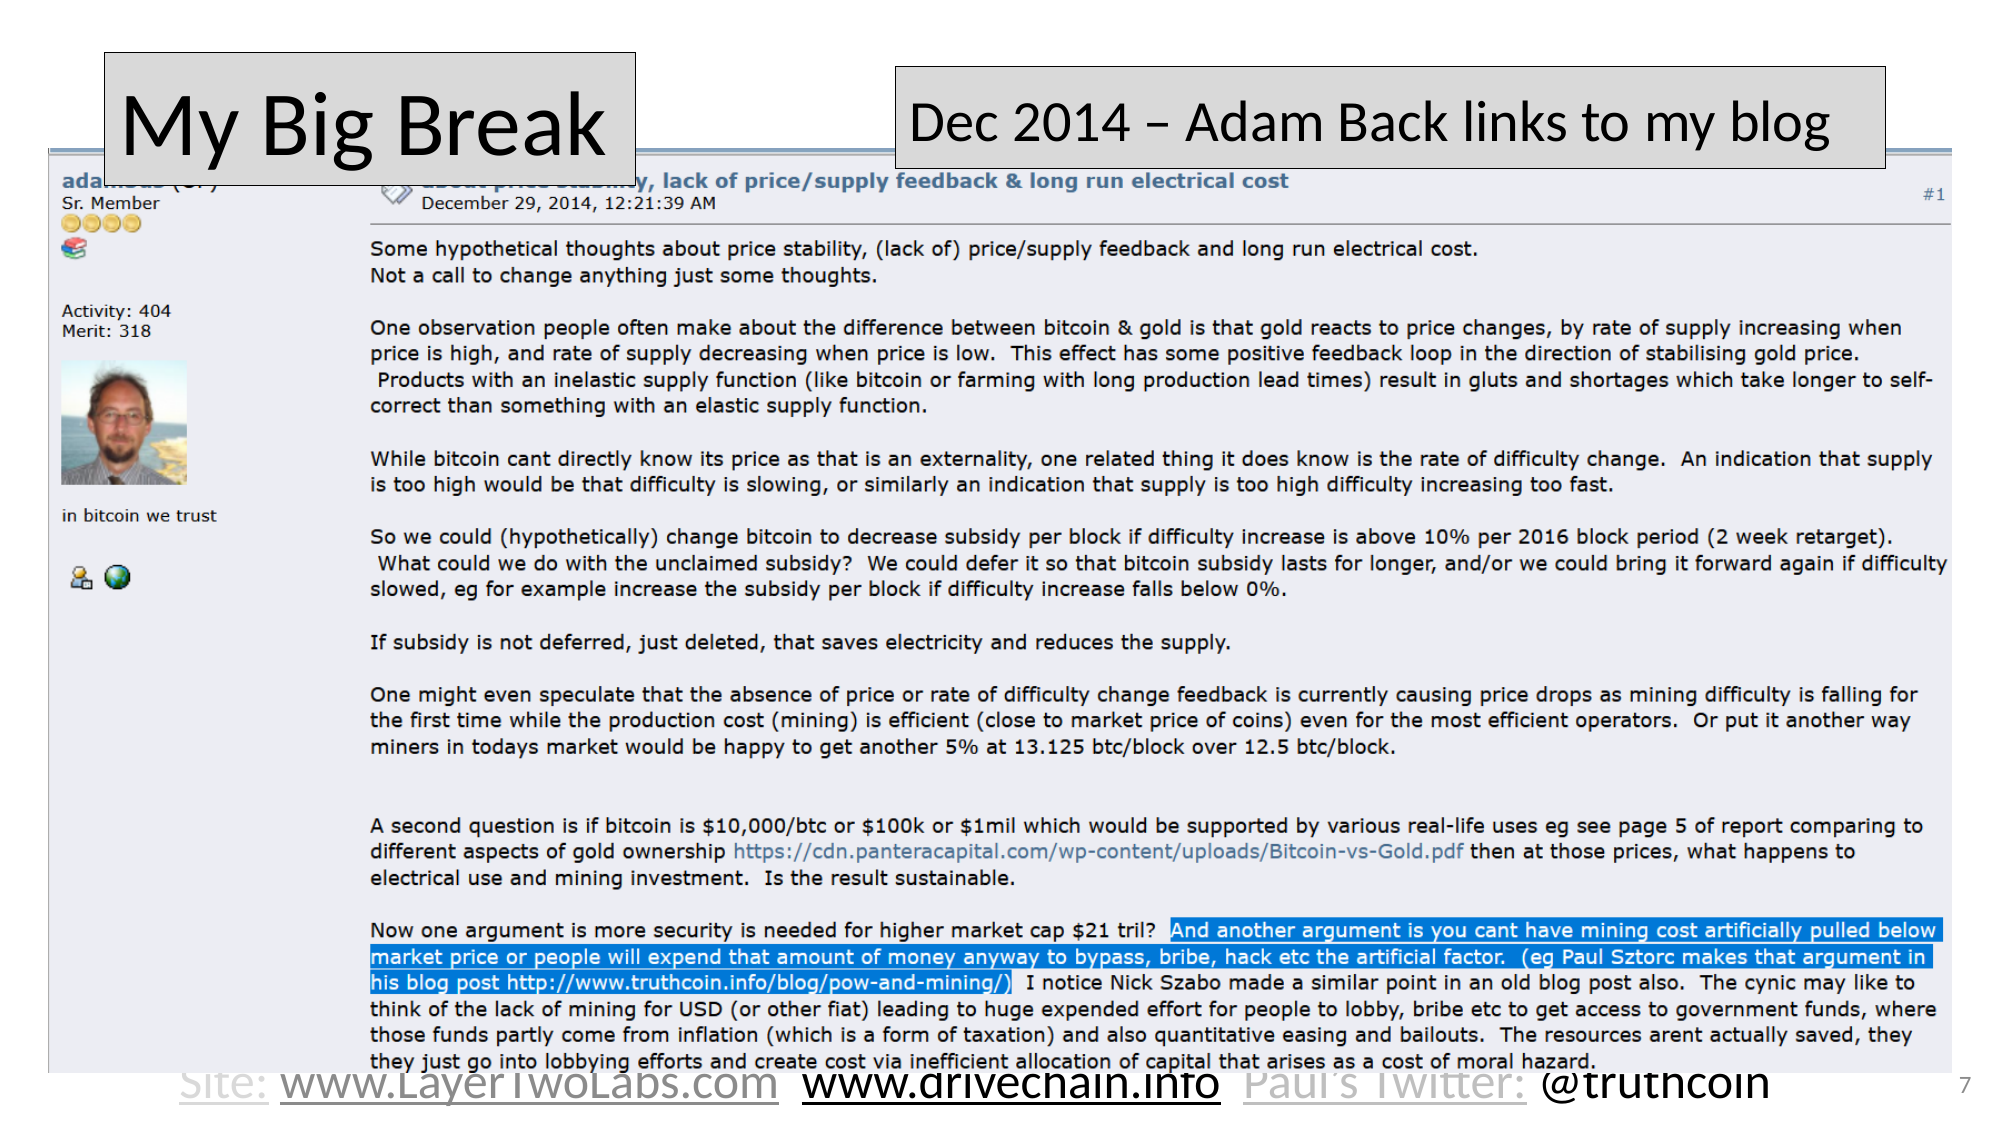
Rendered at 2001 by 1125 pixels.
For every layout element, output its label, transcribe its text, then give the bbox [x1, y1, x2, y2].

footer Site: www.LayerTwoLabs.com www.drivechain.info Paul’s Twitter: @truthcoin [87, 1073, 1863, 1114]
text_box My Big Break [104, 52, 636, 148]
slide_number 7 [1920, 1054, 1987, 1114]
text_box Dec 2014 – Adam Back links to my blog [895, 66, 1886, 148]
picture [48, 148, 1952, 1073]
